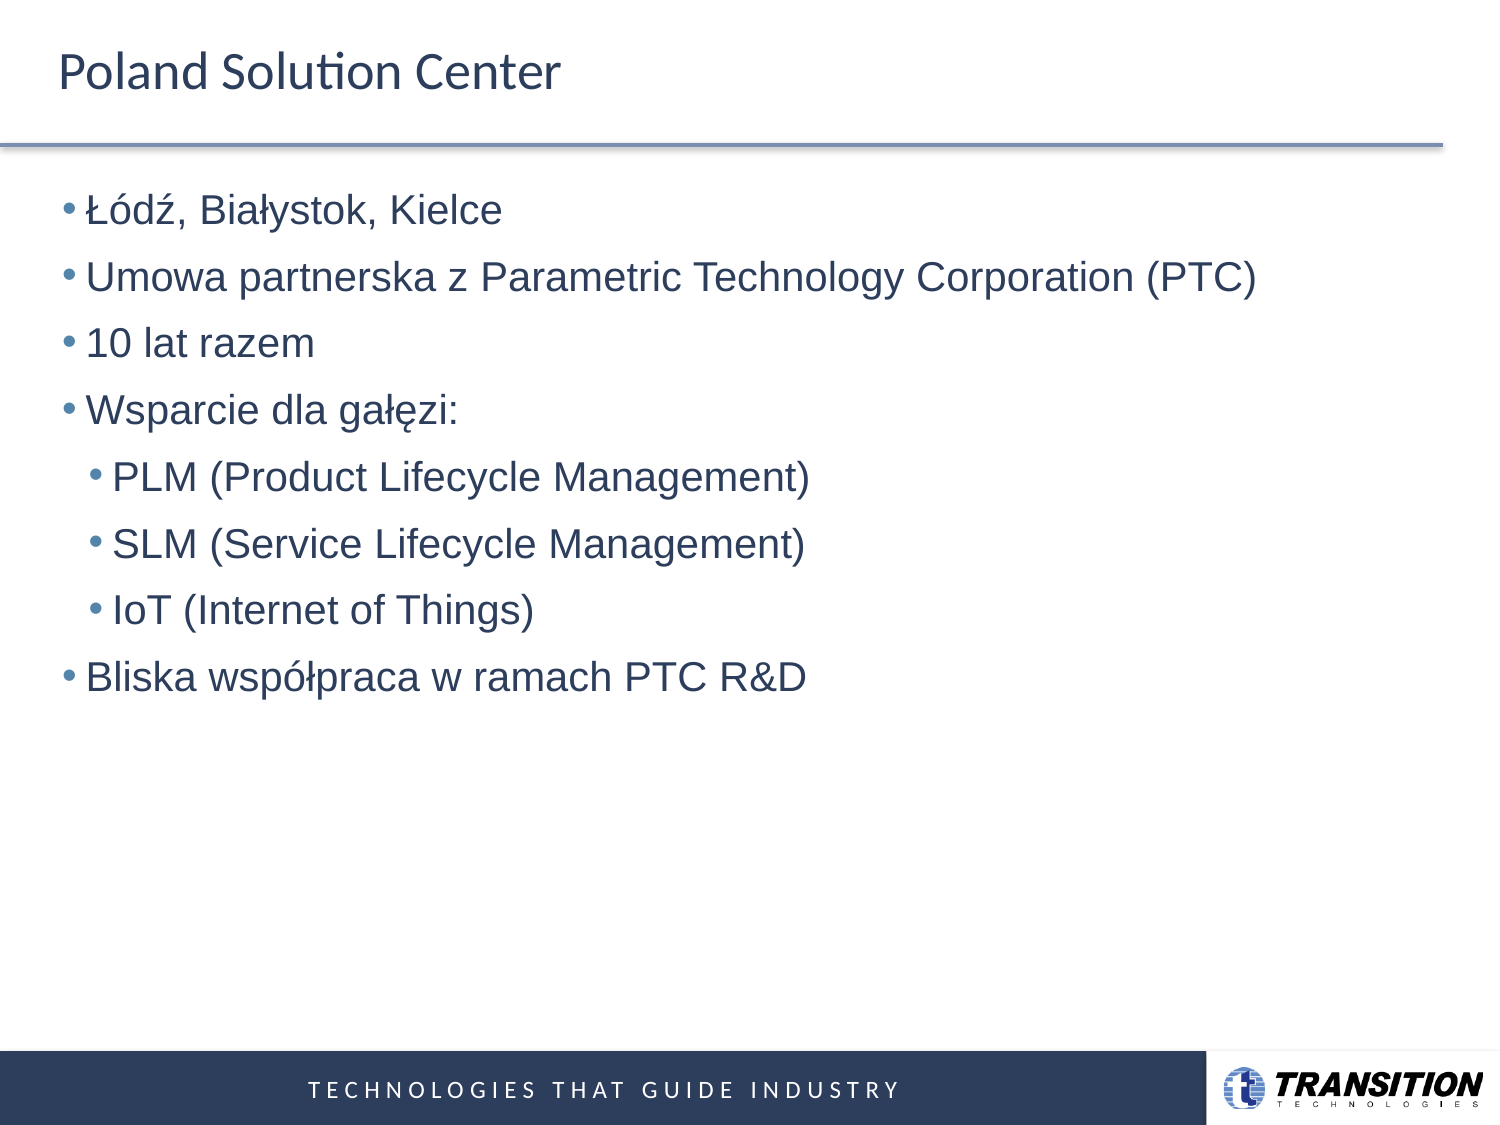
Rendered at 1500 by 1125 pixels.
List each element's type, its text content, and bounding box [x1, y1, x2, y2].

list Łódź, Białystok, Kielce Umowa partnerska z Parametric Technology Corporation (PTC) 10 lat razem Wsparcie dla gałęzi: PLM (Product Lifecycle Management) SLM (Service Lifecycle Management) IoT (Internet of Things) Bliska współpraca w ramach PTC R&D [14, 175, 1500, 971]
title Poland Solution Center [0, 0, 1500, 145]
